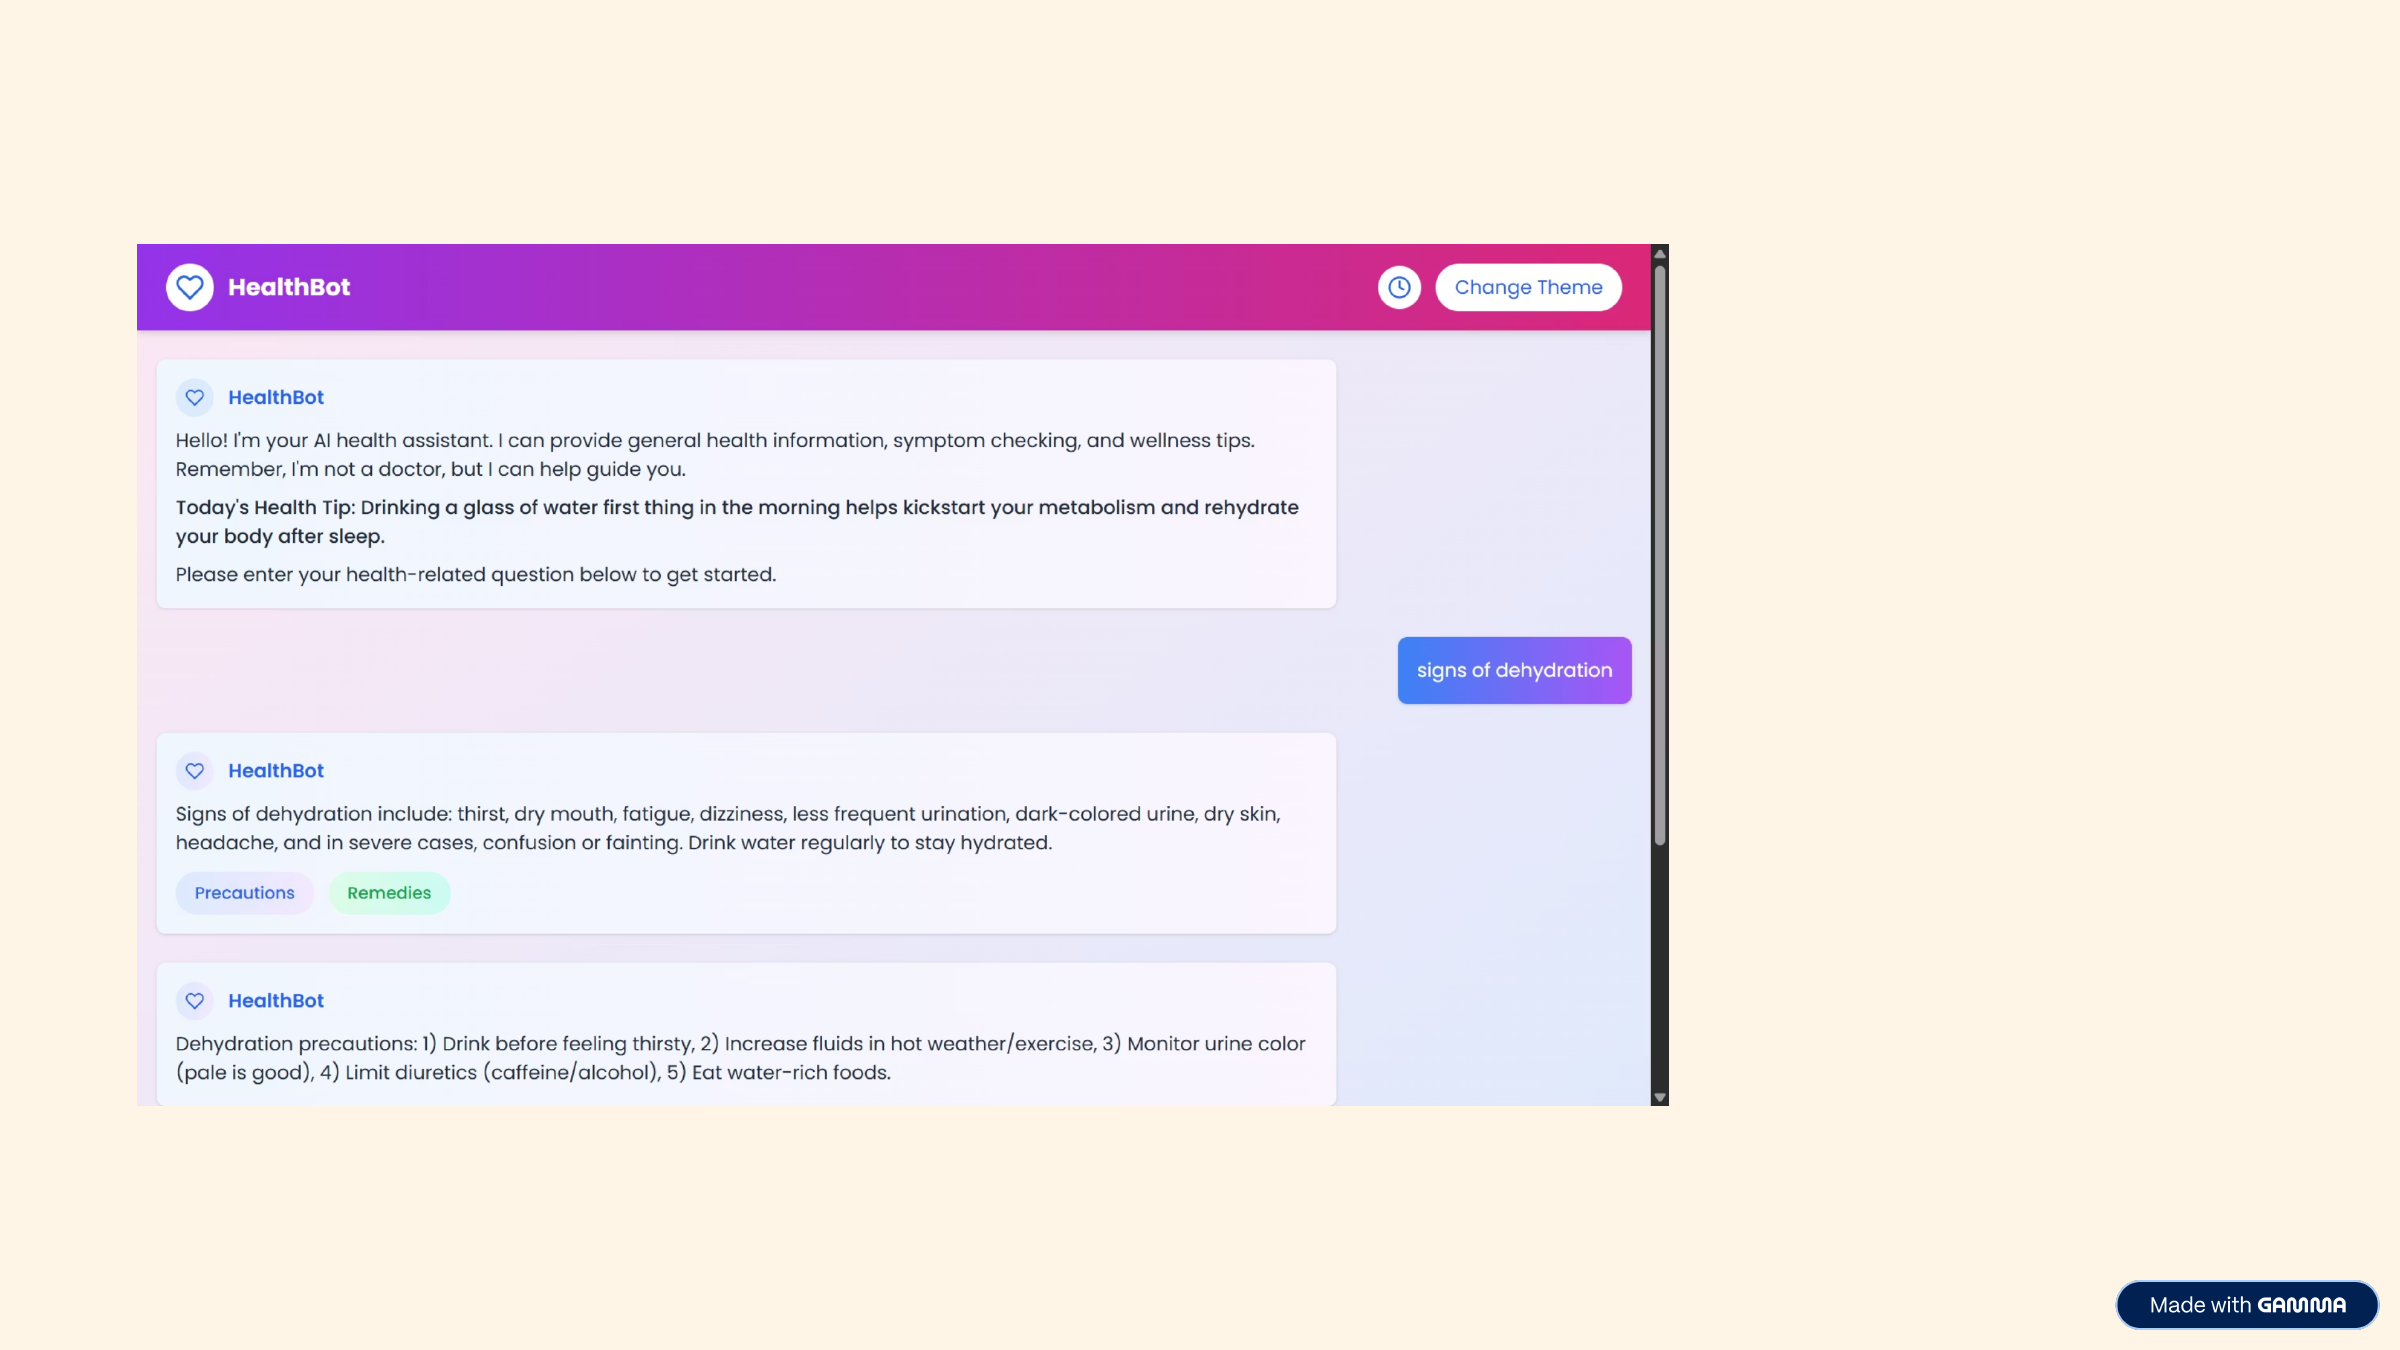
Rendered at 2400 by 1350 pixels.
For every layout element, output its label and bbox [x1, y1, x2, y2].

picture [2106, 1271, 2389, 1339]
picture [137, 244, 1669, 1106]
